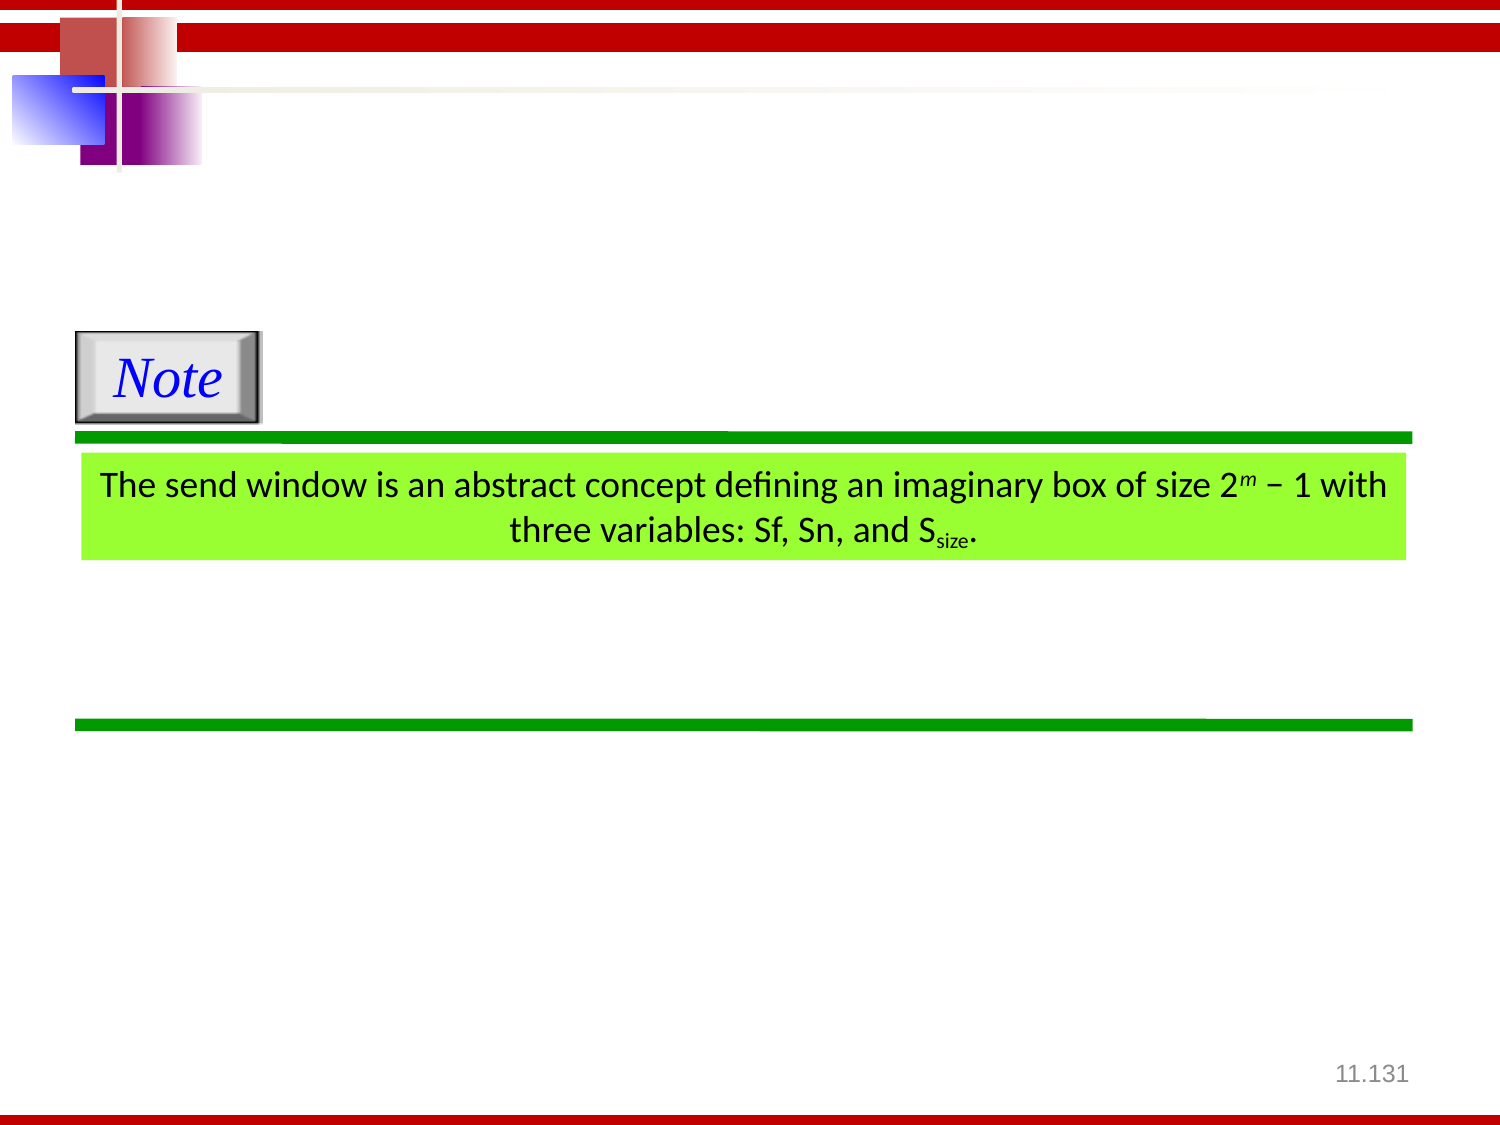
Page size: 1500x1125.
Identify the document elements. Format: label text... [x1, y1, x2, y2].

text_box [116, 93, 122, 173]
text_box [12, 75, 105, 145]
text_box [141, 93, 202, 165]
text_box [72, 87, 1423, 93]
text_box [60, 17, 116, 86]
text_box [74, 331, 263, 426]
text_box [122, 93, 141, 165]
text_box [122, 17, 177, 86]
text_box [80, 93, 116, 165]
text_box The send window is an abstract concept defining an imaginary box of size 2m − 1 with three variables: Sf, Sn, and Ssize. [81, 452, 1407, 561]
slide_number 11.131 [1074, 1042, 1425, 1103]
text_box [116, 0, 122, 87]
